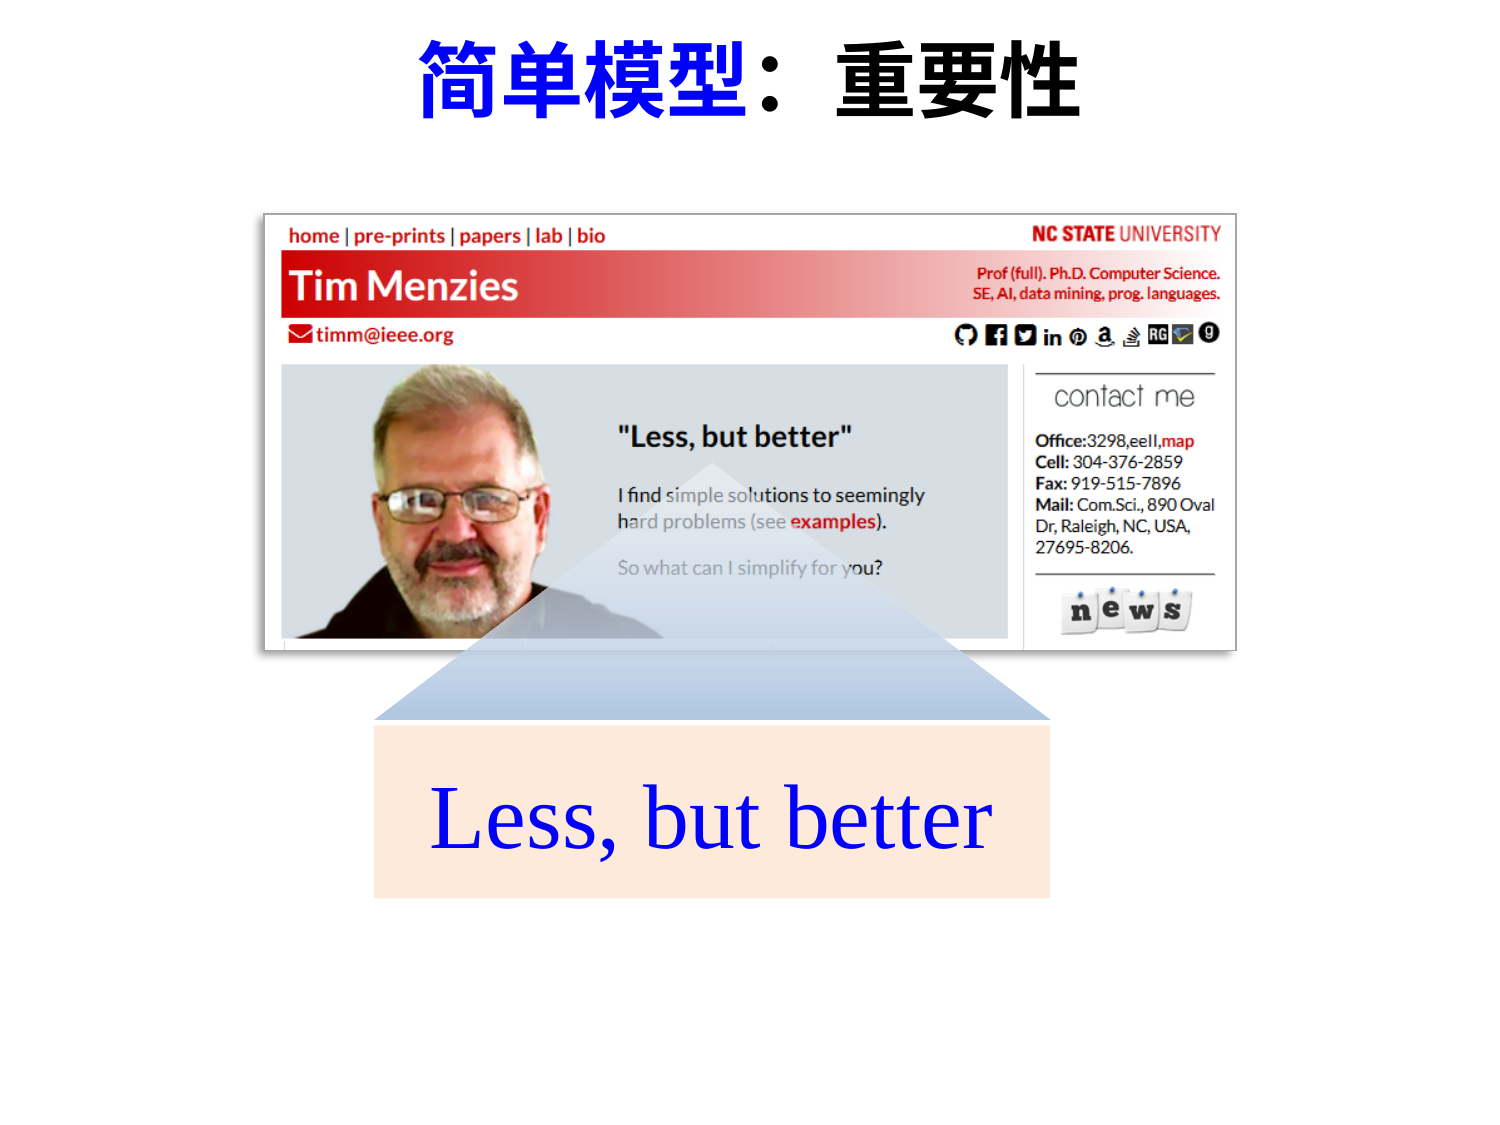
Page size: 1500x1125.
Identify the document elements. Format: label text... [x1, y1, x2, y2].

text_box 简单模型：重要性 [402, 21, 1098, 136]
text_box [371, 659, 1052, 722]
picture [264, 214, 1236, 651]
text_box Less, but better [372, 723, 1052, 900]
